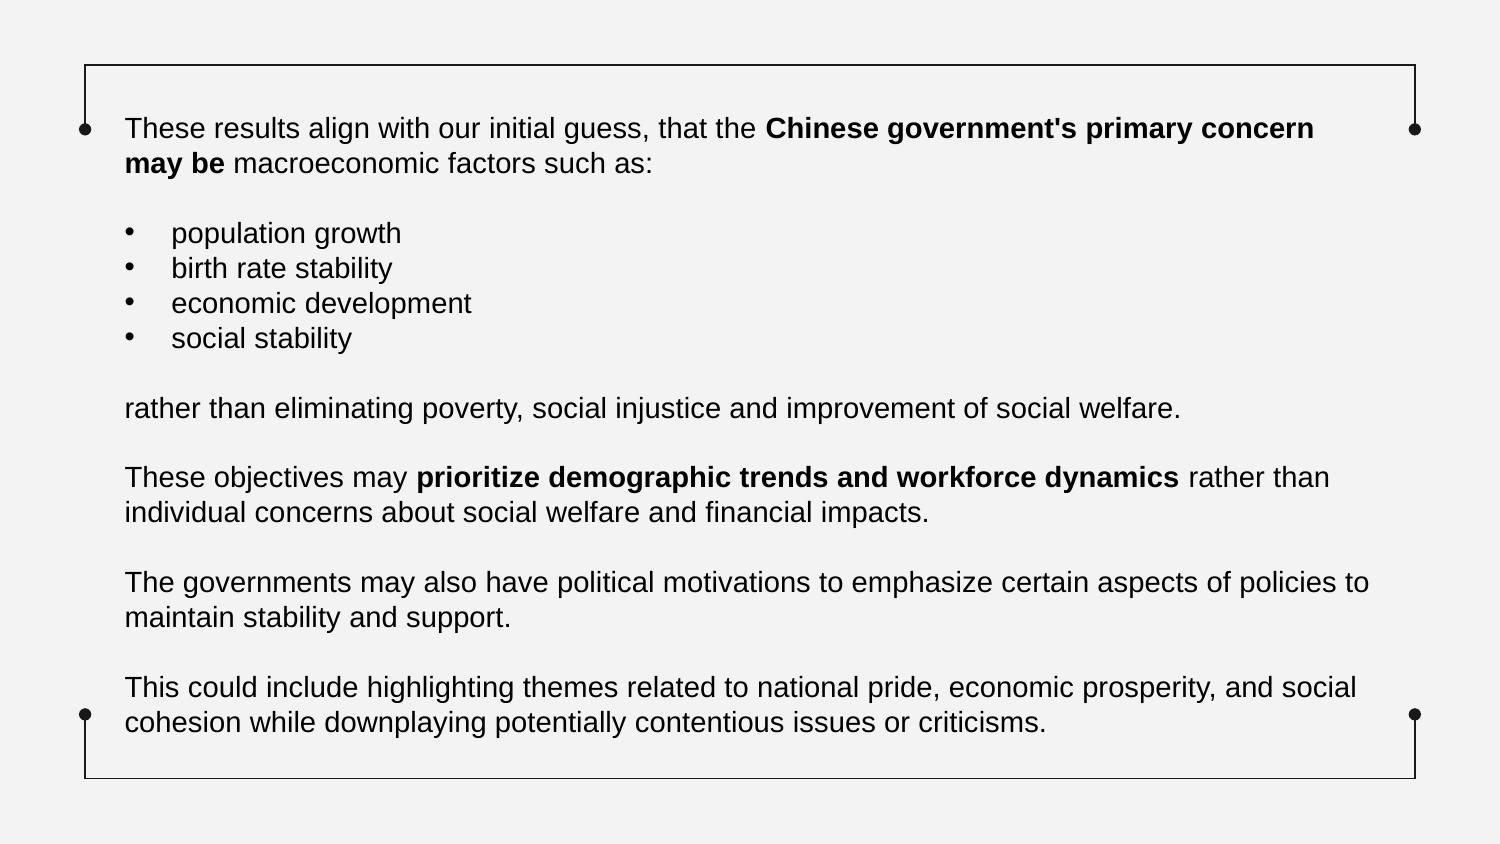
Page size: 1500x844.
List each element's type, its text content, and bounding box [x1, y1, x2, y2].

text_box These results align with our initial guess, that the Chinese government's primary concern may be macroeconomic factors such as: population growth birth rate stability economic development social stability rather than eliminating poverty, social injustice and improvement of social welfare. These objectives may prioritize demographic trends and workforce dynamics rather than individual concerns about social welfare and financial impacts. The governments may also have political motivations to emphasize certain aspects of policies to maintain stability and support. This could include highlighting themes related to national pride, economic prosperity, and social cohesion while downplaying potentially contentious issues or criticisms. [109, 101, 1391, 746]
